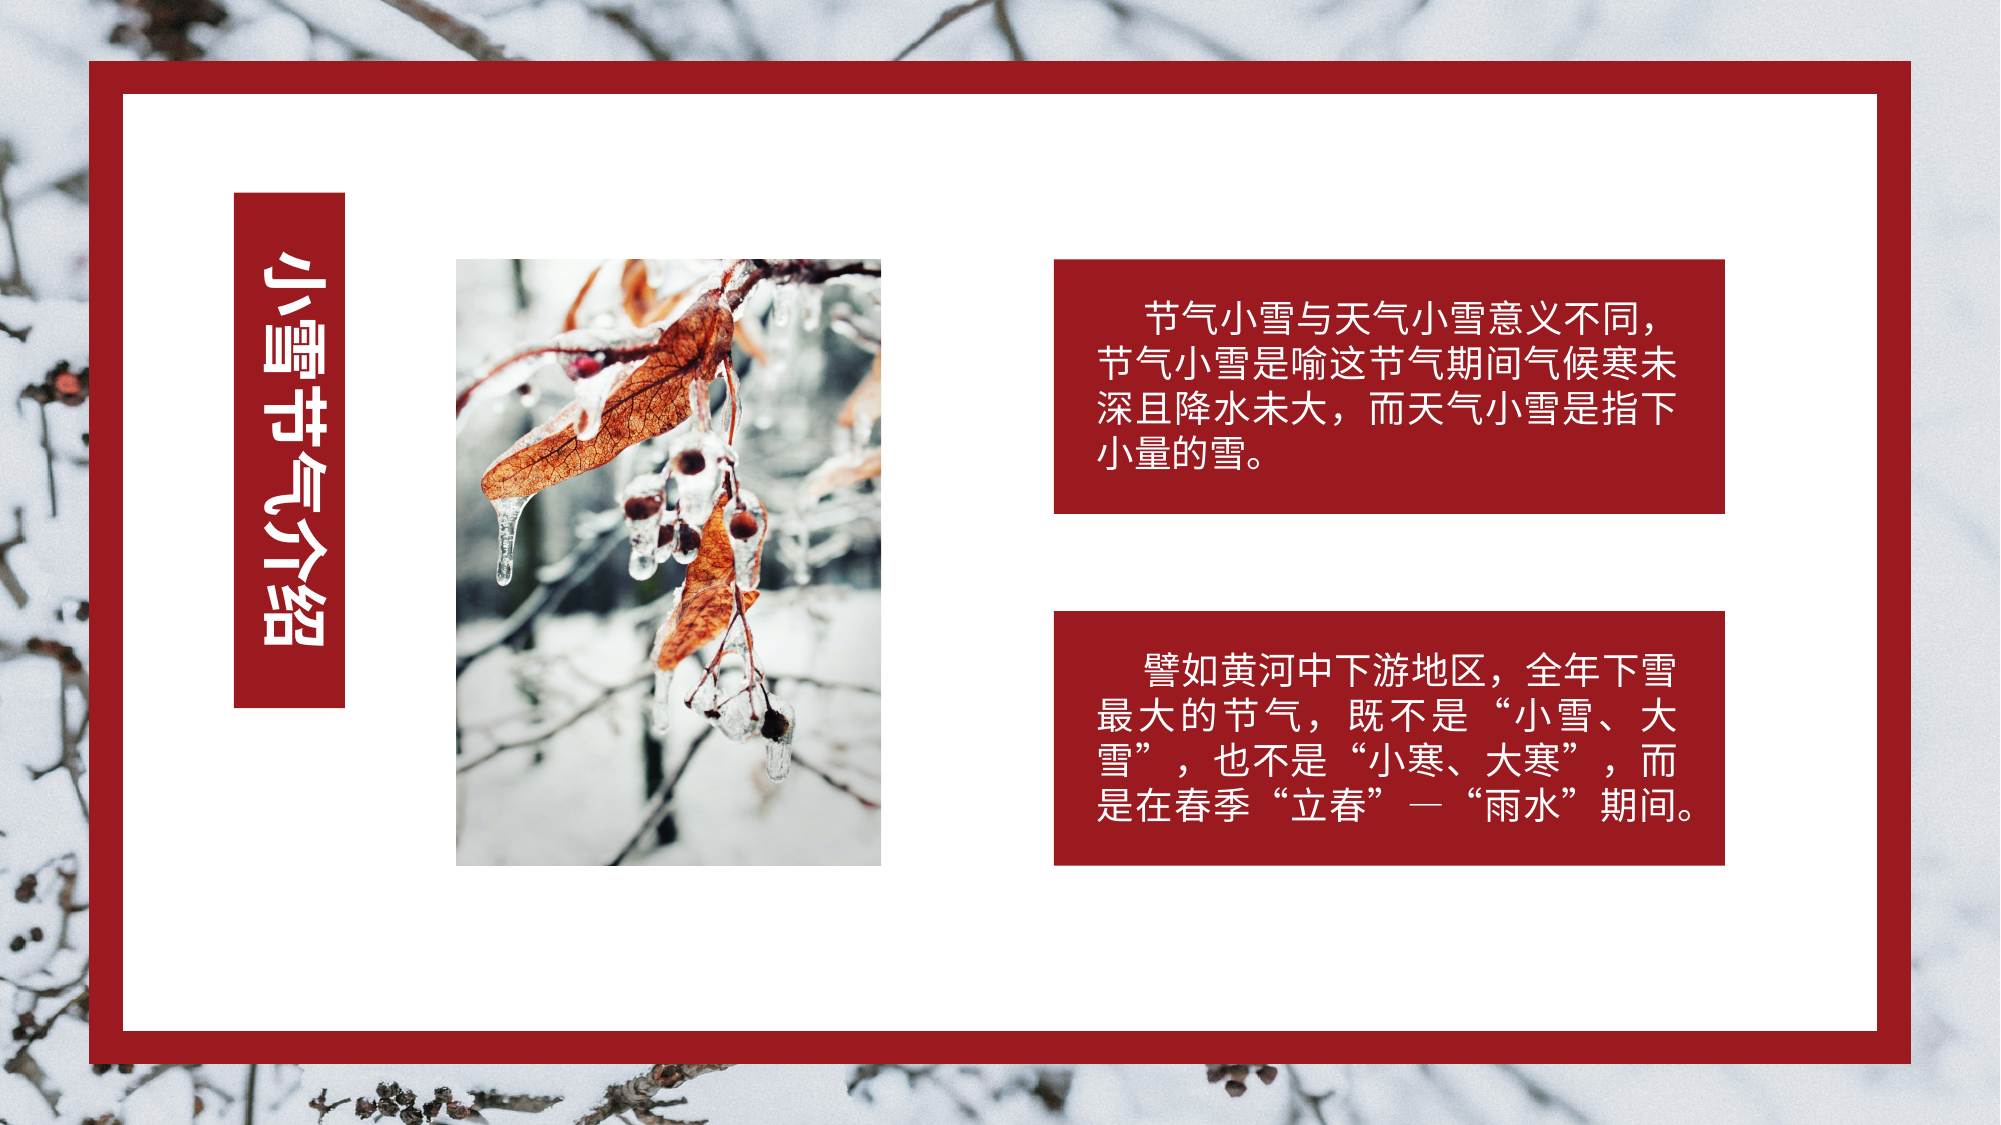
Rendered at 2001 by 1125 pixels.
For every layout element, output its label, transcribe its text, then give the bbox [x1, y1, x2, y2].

text_box [105, 77, 1895, 1048]
text_box 小雪节气介绍 [233, 192, 345, 709]
text_box 节气小雪与天气小雪意义不同，节气小雪是喻这节气期间气候寒未深且降水未大，而天气小雪是指下小量的雪。 [1082, 288, 1693, 483]
picture [0, 0, 2001, 1125]
text_box [455, 258, 882, 867]
text_box [1053, 259, 1725, 514]
text_box 譬如黄河中下游地区，全年下雪最大的节气，既不是“小雪、大雪”，也不是“小寒、大寒”，而是在春季“立春”—“雨水”期间。 [1082, 639, 1693, 835]
text_box [1053, 611, 1725, 866]
